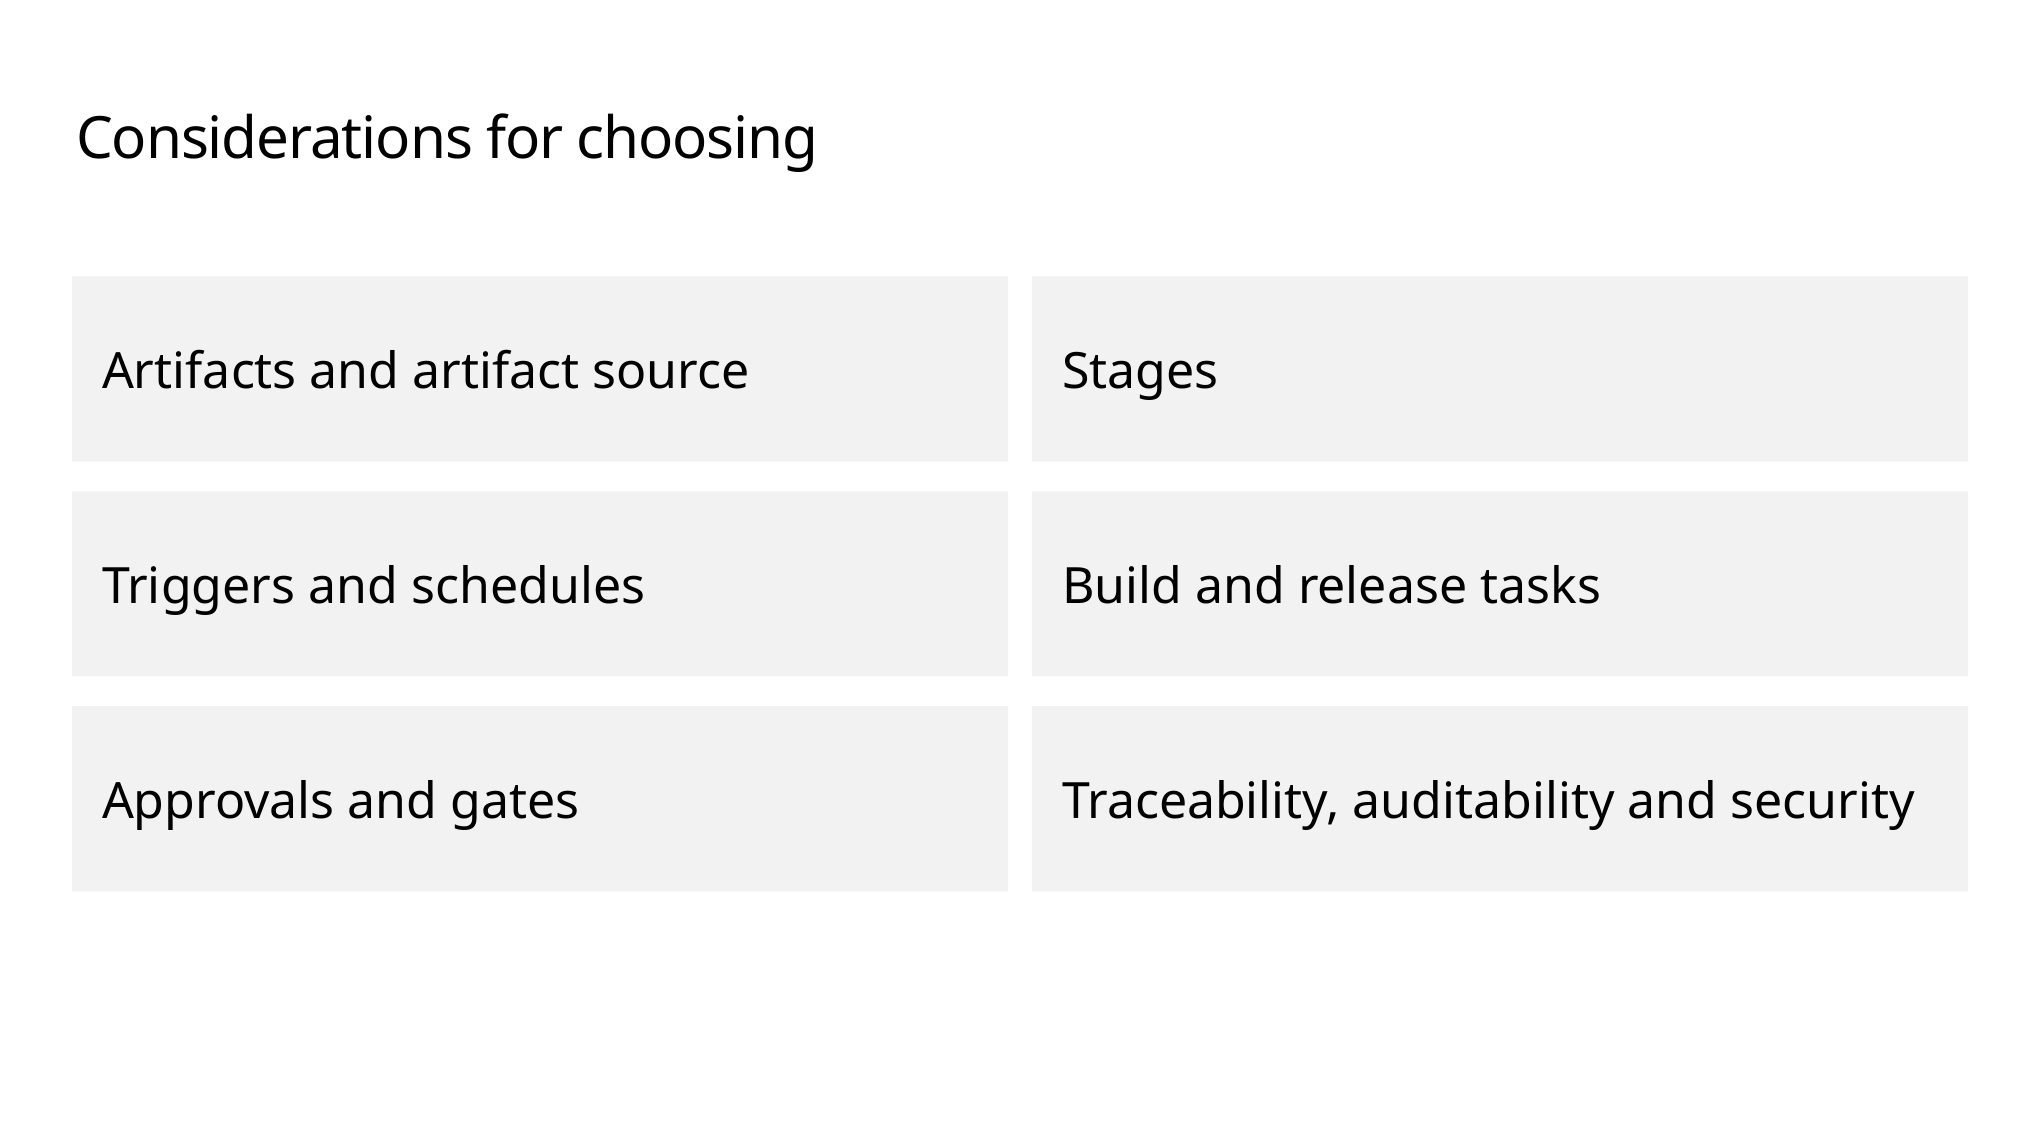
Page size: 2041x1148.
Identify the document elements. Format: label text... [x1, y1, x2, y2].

text_box Approvals and gates [72, 706, 1009, 892]
text_box Stages [1031, 276, 1969, 462]
title Considerations for choosing [76, 103, 1969, 172]
text_box Triggers and schedules [72, 491, 1009, 677]
text_box Traceability, auditability and security [1031, 706, 1969, 892]
text_box Artifacts and artifact source [72, 276, 1009, 462]
text_box Build and release tasks [1031, 491, 1969, 677]
